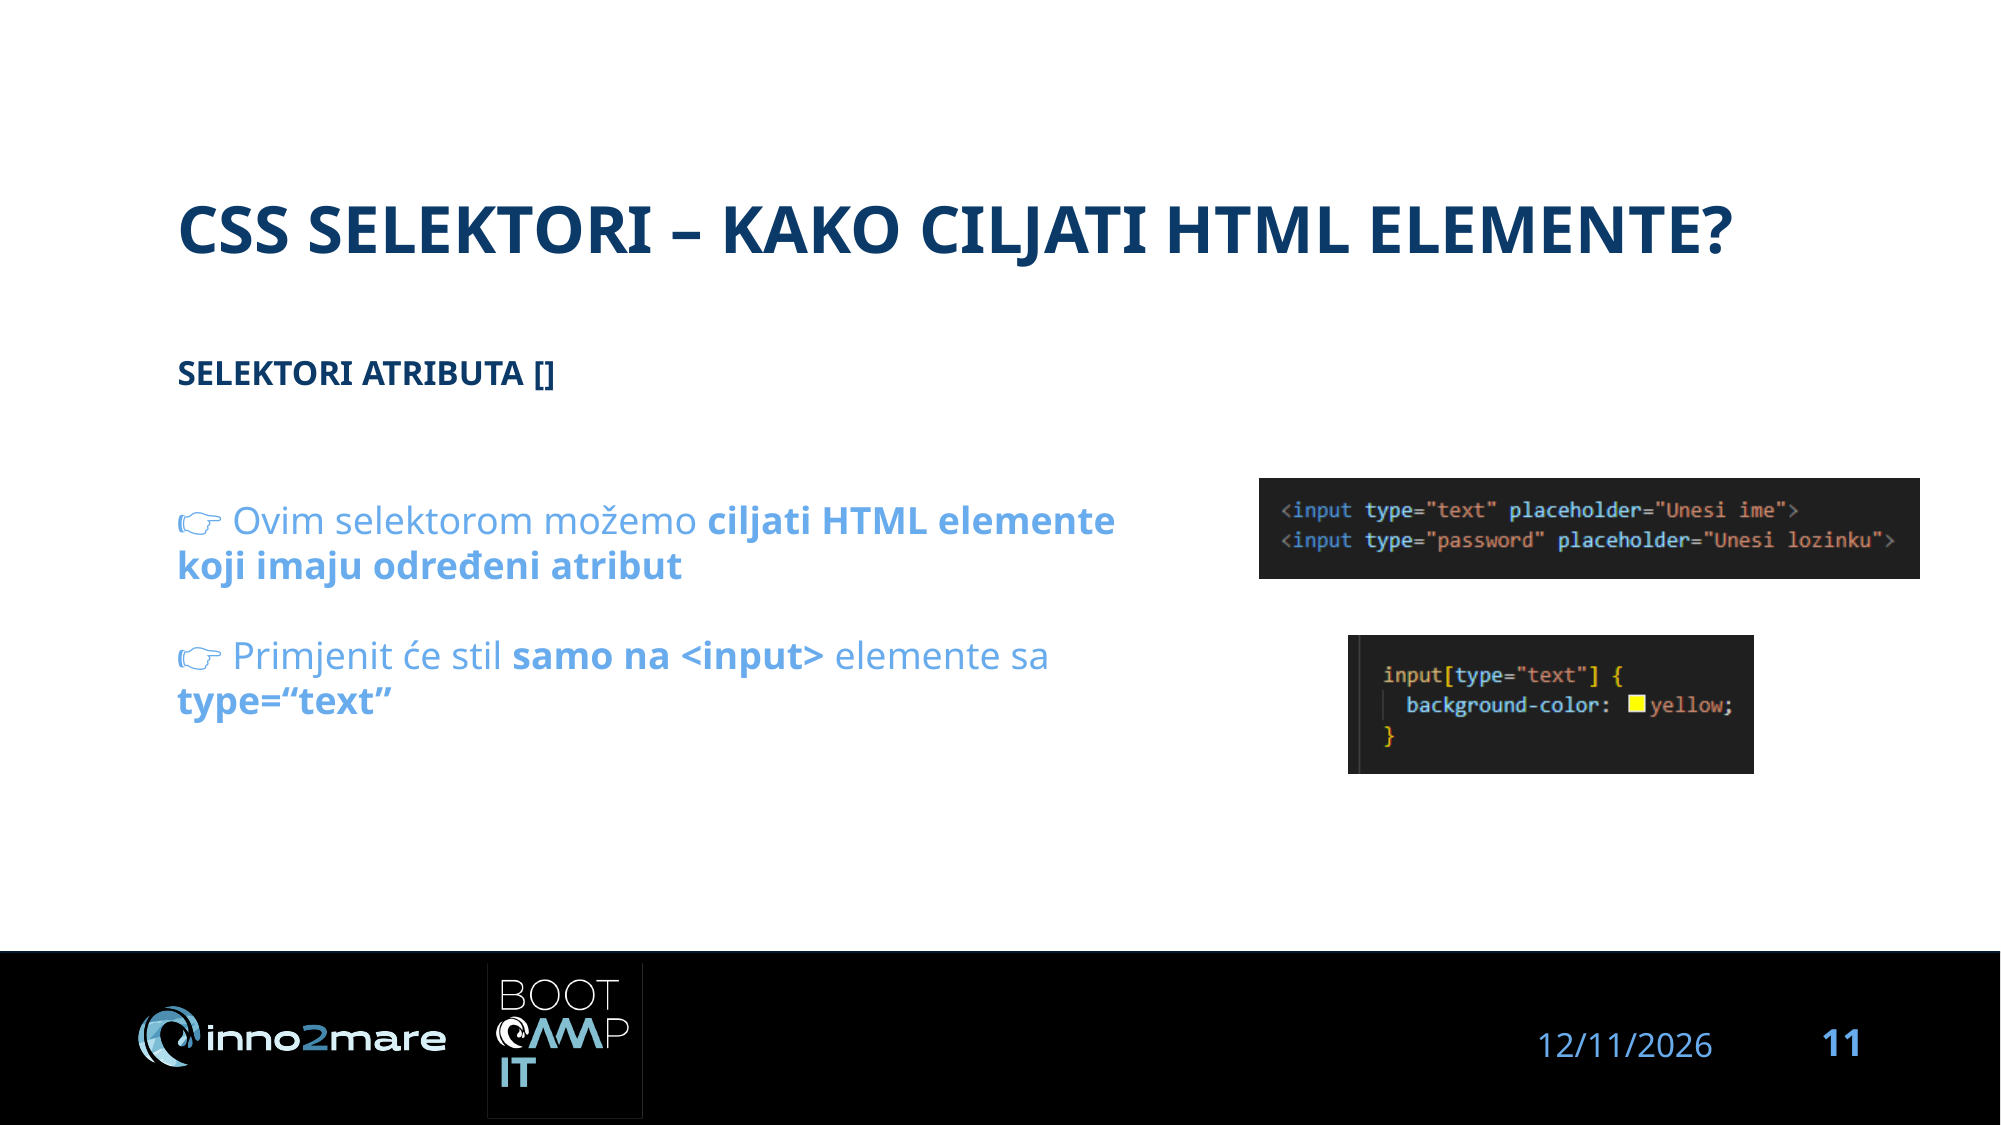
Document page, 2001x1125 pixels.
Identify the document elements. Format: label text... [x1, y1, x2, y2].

text_box CSS Selektori – Kako Ciljati HTML Elemente? [162, 162, 1888, 303]
text_box 👉 Ovim selektorom možemo ciljati HTML elemente koji imaju određeni atribut 👉 Primjenit će stil samo na <input> elemente sa type=“text” [162, 489, 1170, 730]
title Selektori Atributa [] [162, 304, 1037, 445]
picture [1348, 635, 1754, 774]
picture [1259, 478, 1920, 579]
picture [138, 957, 690, 1124]
